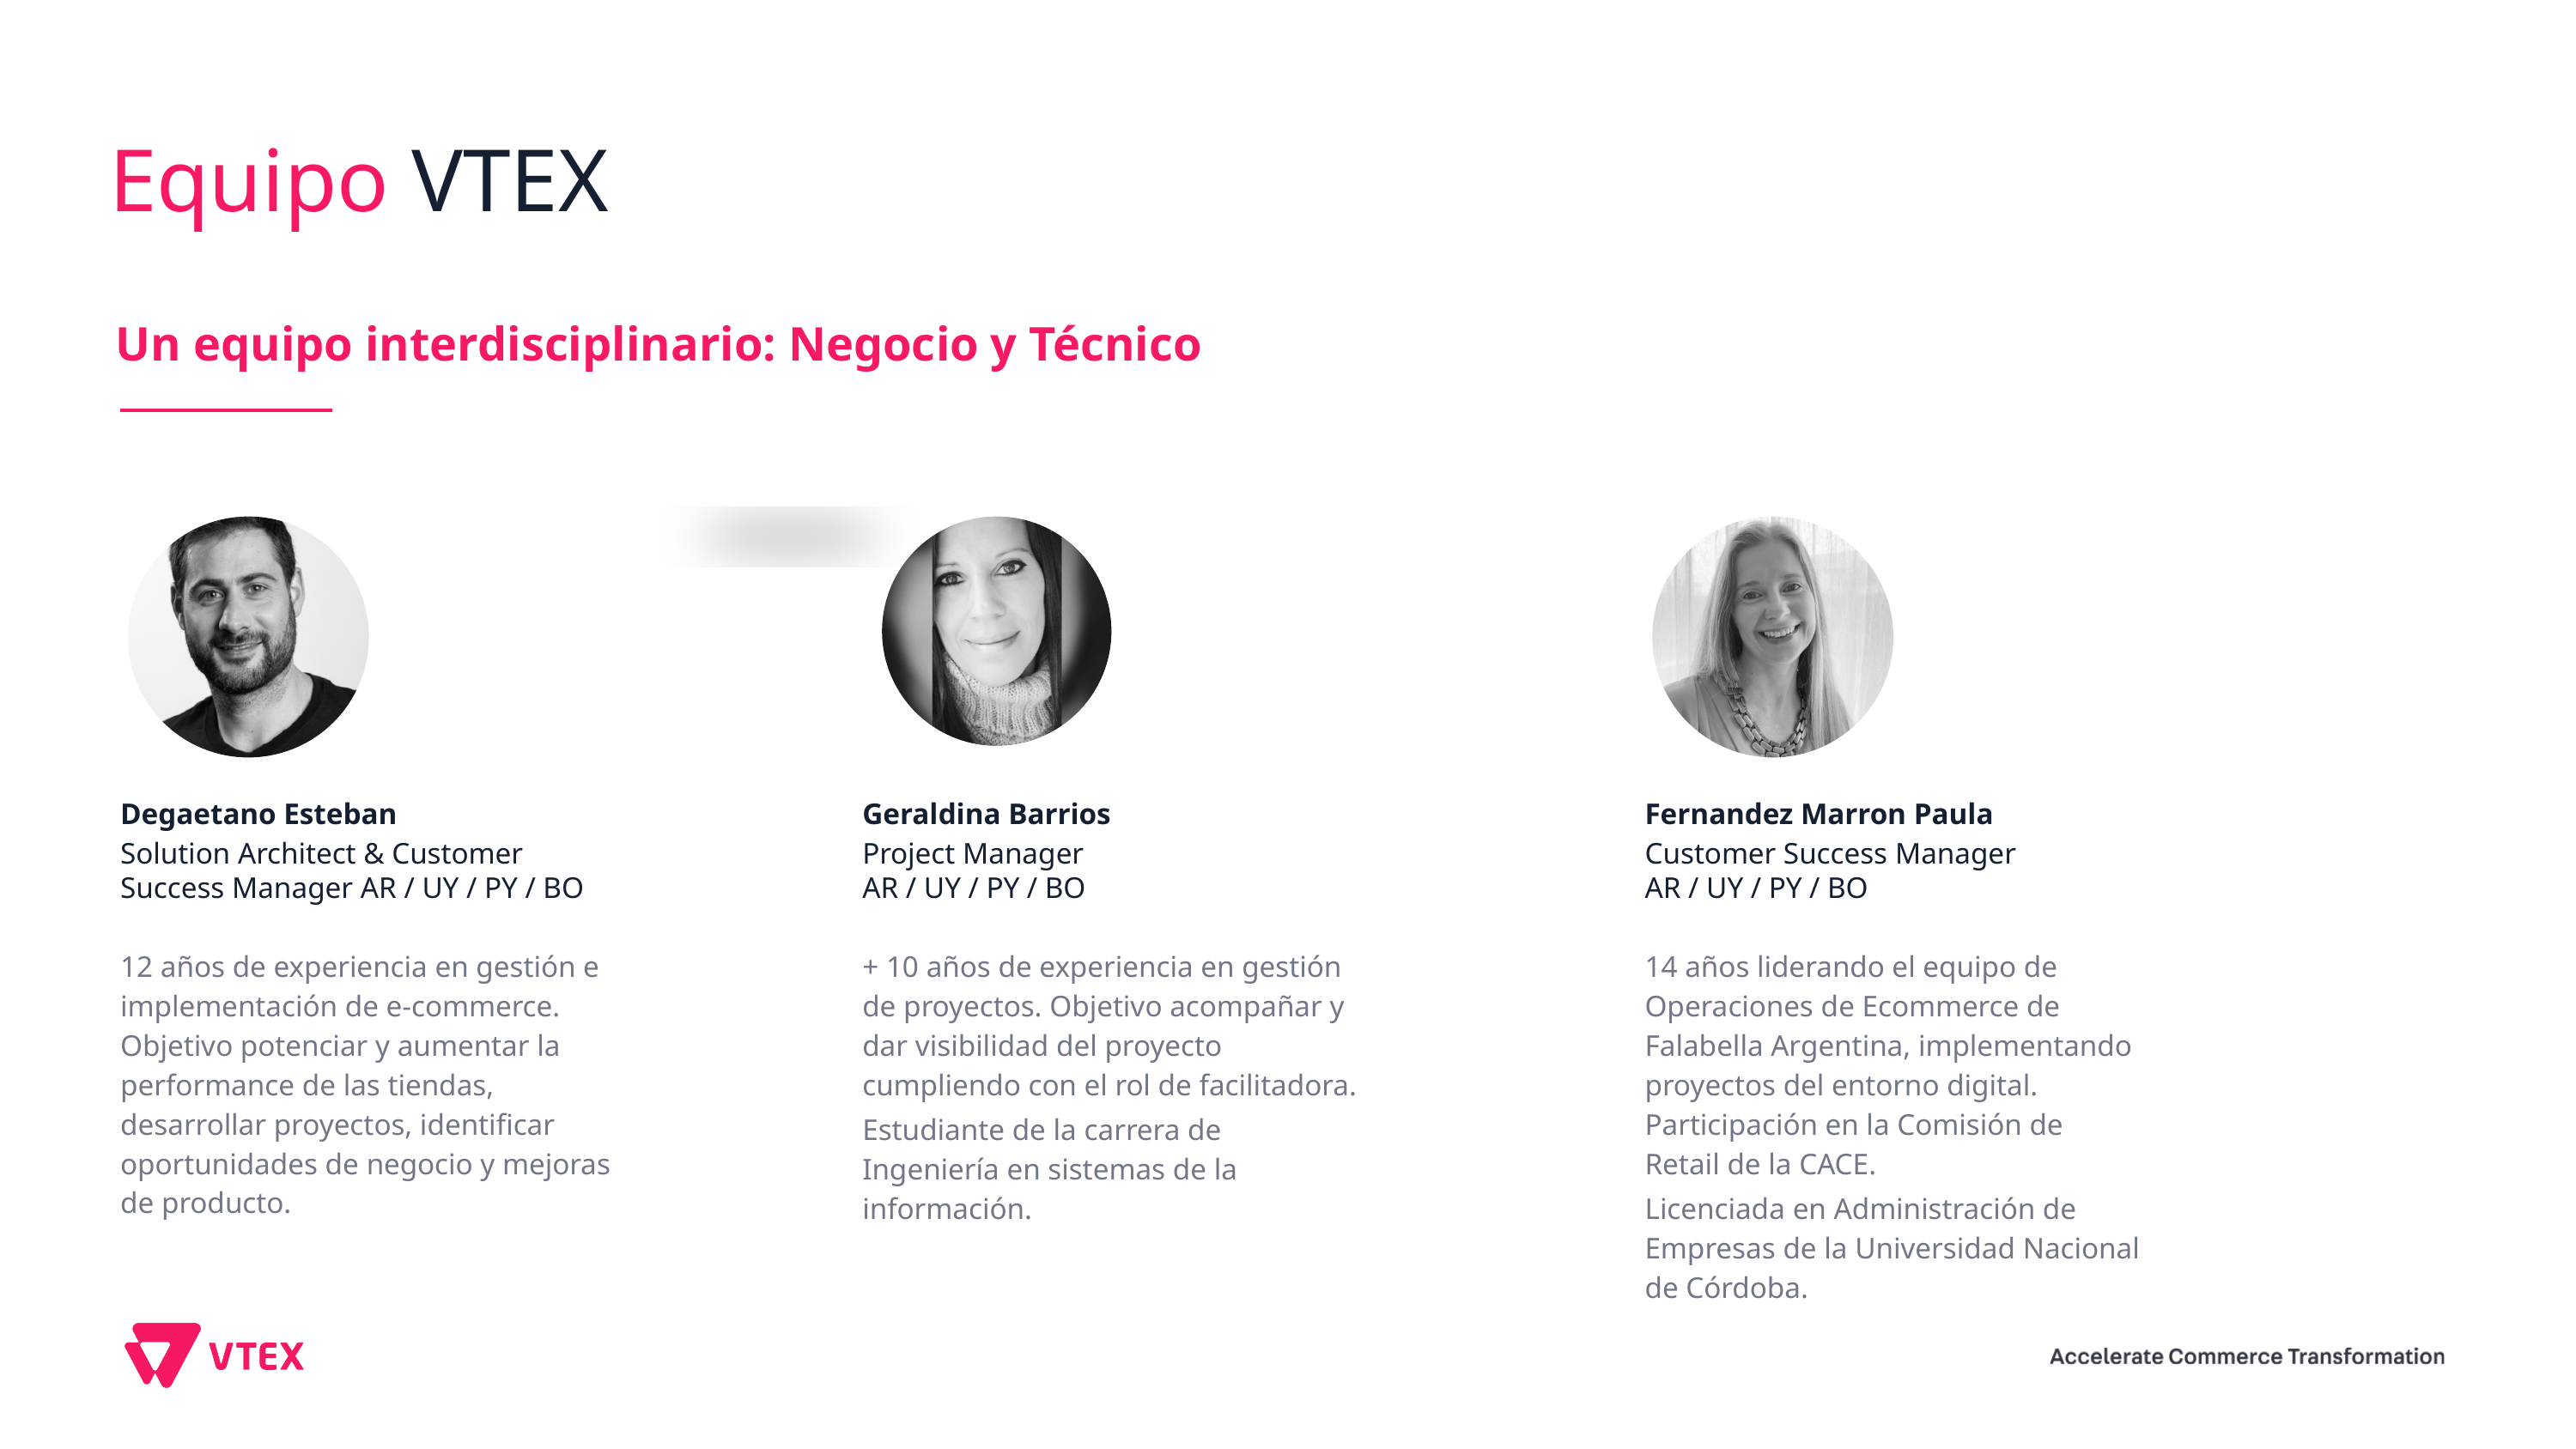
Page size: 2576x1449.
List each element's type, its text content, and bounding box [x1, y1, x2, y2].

picture [125, 1323, 304, 1388]
picture [1652, 516, 1894, 758]
text_box Un equipo interdisciplinario: Negocio y Técnico [102, 296, 1674, 384]
text_box Equipo VTEX [101, 130, 975, 261]
picture [2050, 1347, 2445, 1365]
picture [127, 516, 369, 758]
picture [881, 516, 1112, 747]
text_box Fernandez Marron Paula Customer Success Manager AR / UY / PY / BO 14 años liderando el equipo de Operaciones de Ecommerce de Falabella Argentina, implementando proyectos del entorno digital. Participación en la Comisión de Retail de la CACE. Licenciada en Administración de Empresas de la Universidad Nacional de Córdoba. [1644, 796, 2143, 1274]
text_box Geraldina Barrios Project Manager AR / UY / PY / BO + 10 años de experiencia en gestión de proyectos. Objetivo acompañar y dar visibilidad del proyecto cumpliendo con el rol de facilitadora. Estudiante de la carrera de Ingeniería en sistemas de la información. [862, 796, 1361, 1274]
text_box Degaetano Esteban Solution Architect & Customer Success Manager AR / UY / PY / BO 12 años de experiencia en gestión e implementación de e-commerce. Objetivo potenciar y aumentar la performance de las tiendas, desarrollar proyectos, identificar oportunidades de negocio y mejoras de producto. [120, 796, 619, 1274]
